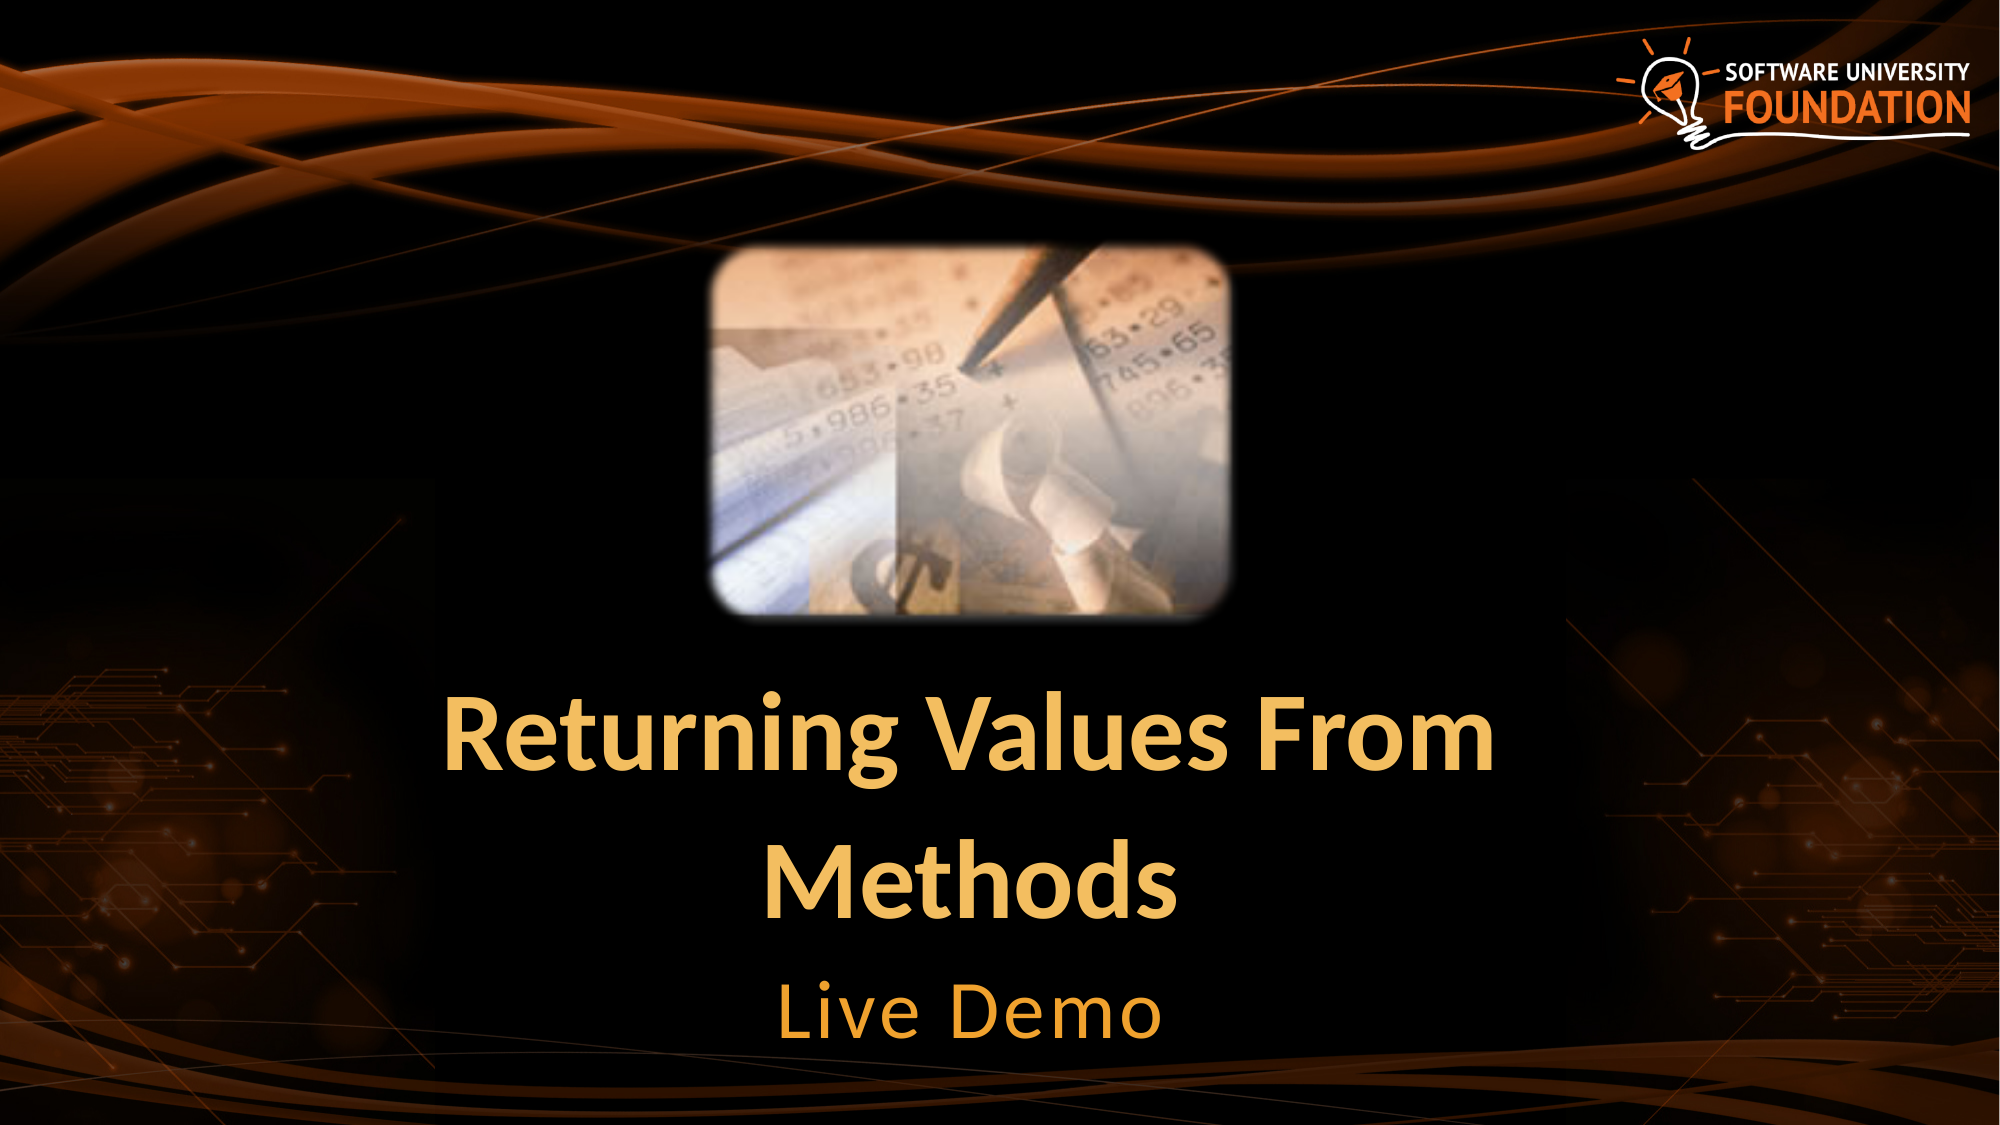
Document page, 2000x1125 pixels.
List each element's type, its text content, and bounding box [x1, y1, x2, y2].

list Live Demo [237, 944, 1704, 1057]
picture [0, 0, 2000, 1125]
title Returning Values From Methods [237, 812, 1704, 944]
